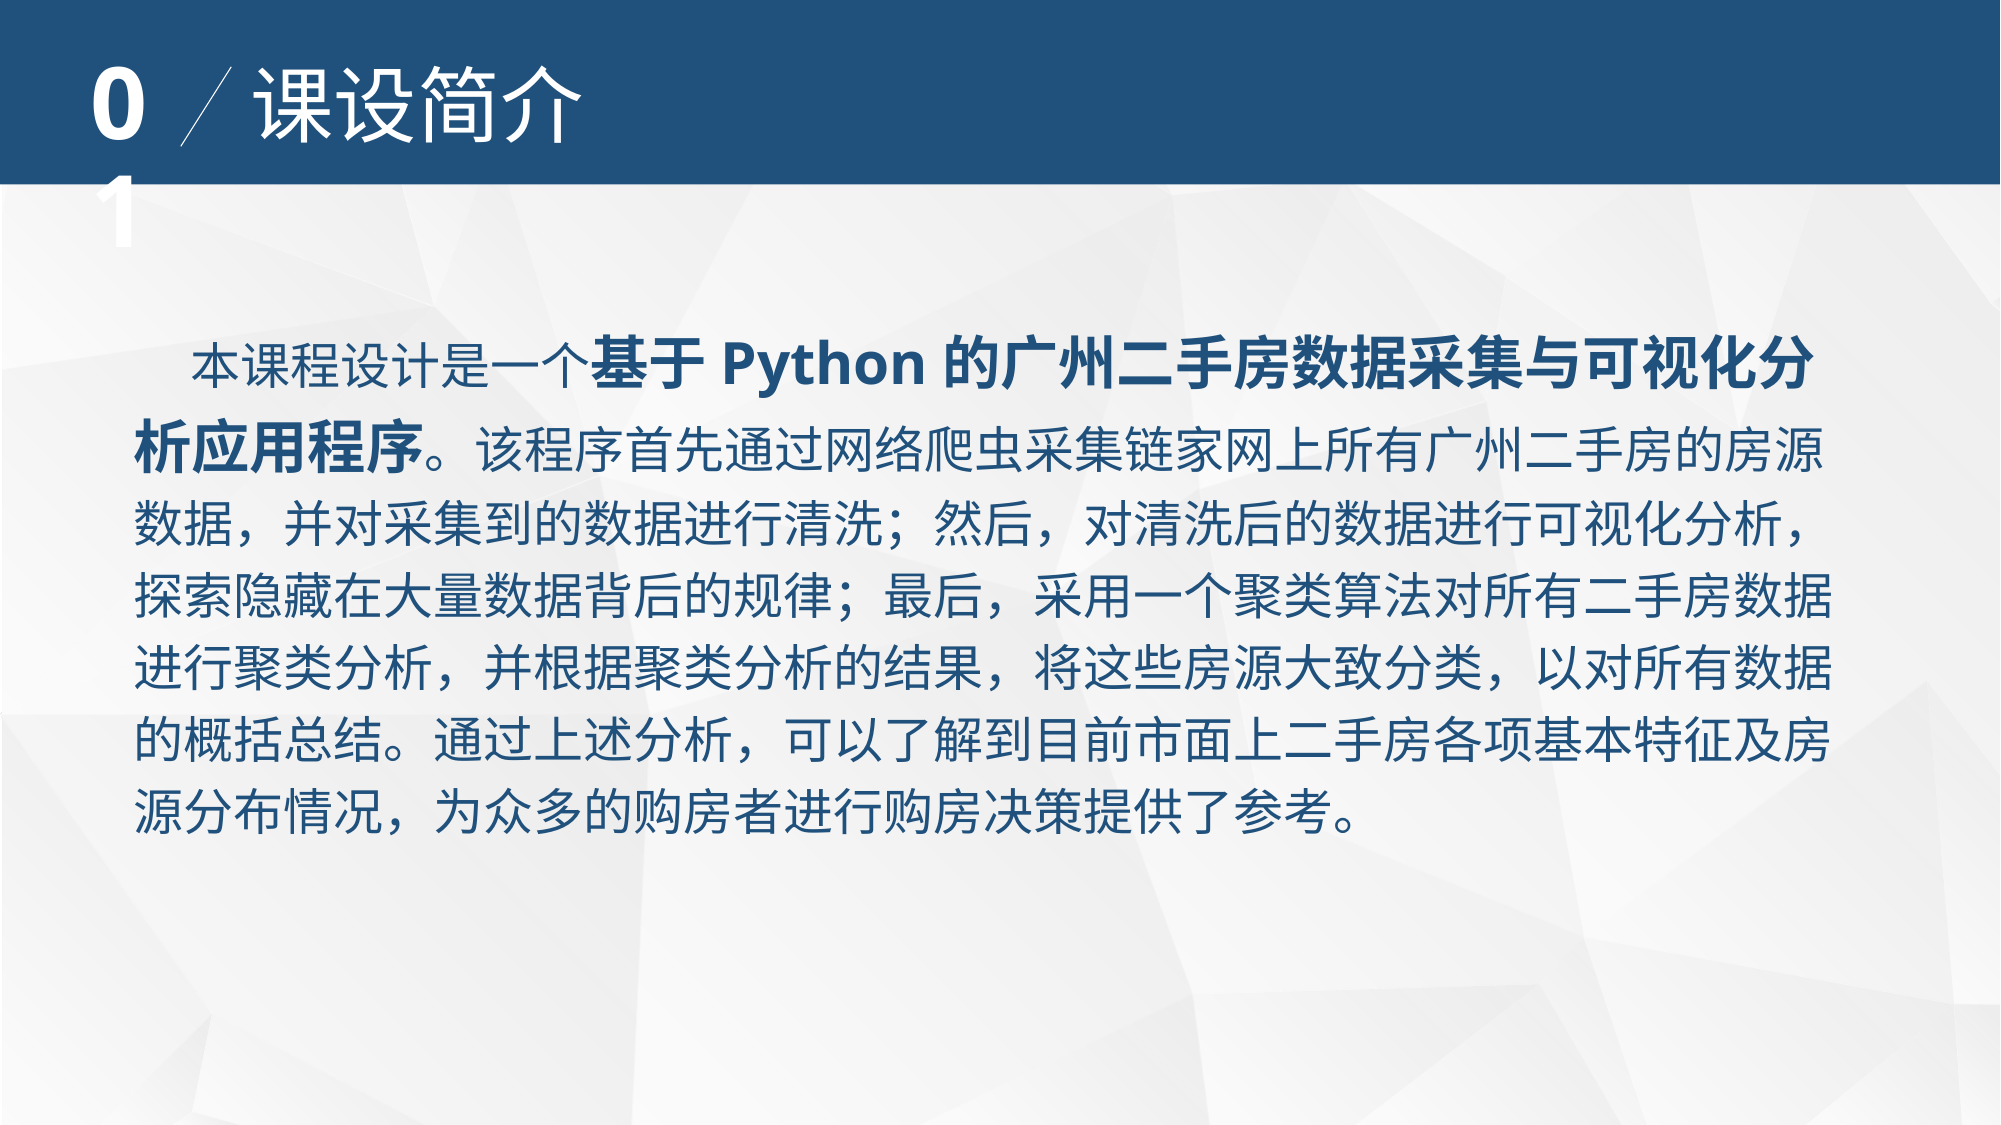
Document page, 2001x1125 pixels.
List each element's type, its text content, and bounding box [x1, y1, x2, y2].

picture [0, 0, 2001, 1125]
list 01 [75, 45, 218, 212]
text_box 本课程设计是一个基于Python的广州二手房数据采集与可视化分析应用程序。该程序首先通过网络爬虫采集链家网上所有广州二手房的房源数据，并对采集到的数据进行清洗；然后，对清洗后的数据进行可视化分析，探索隐藏在大量数据背后的规律；最后，采用一个聚类算法对所有二手房数据进行聚类分析，并根据聚类分析的结果，将这些房源大致分类，以对所有数据的概括总结。通过上述分析，可以了解到目前市面上二手房各项基本特征及房源分布情况，为众多的购房者进行购房决策提供了参考。 [118, 305, 1858, 848]
list 课设简介 [235, 57, 989, 139]
